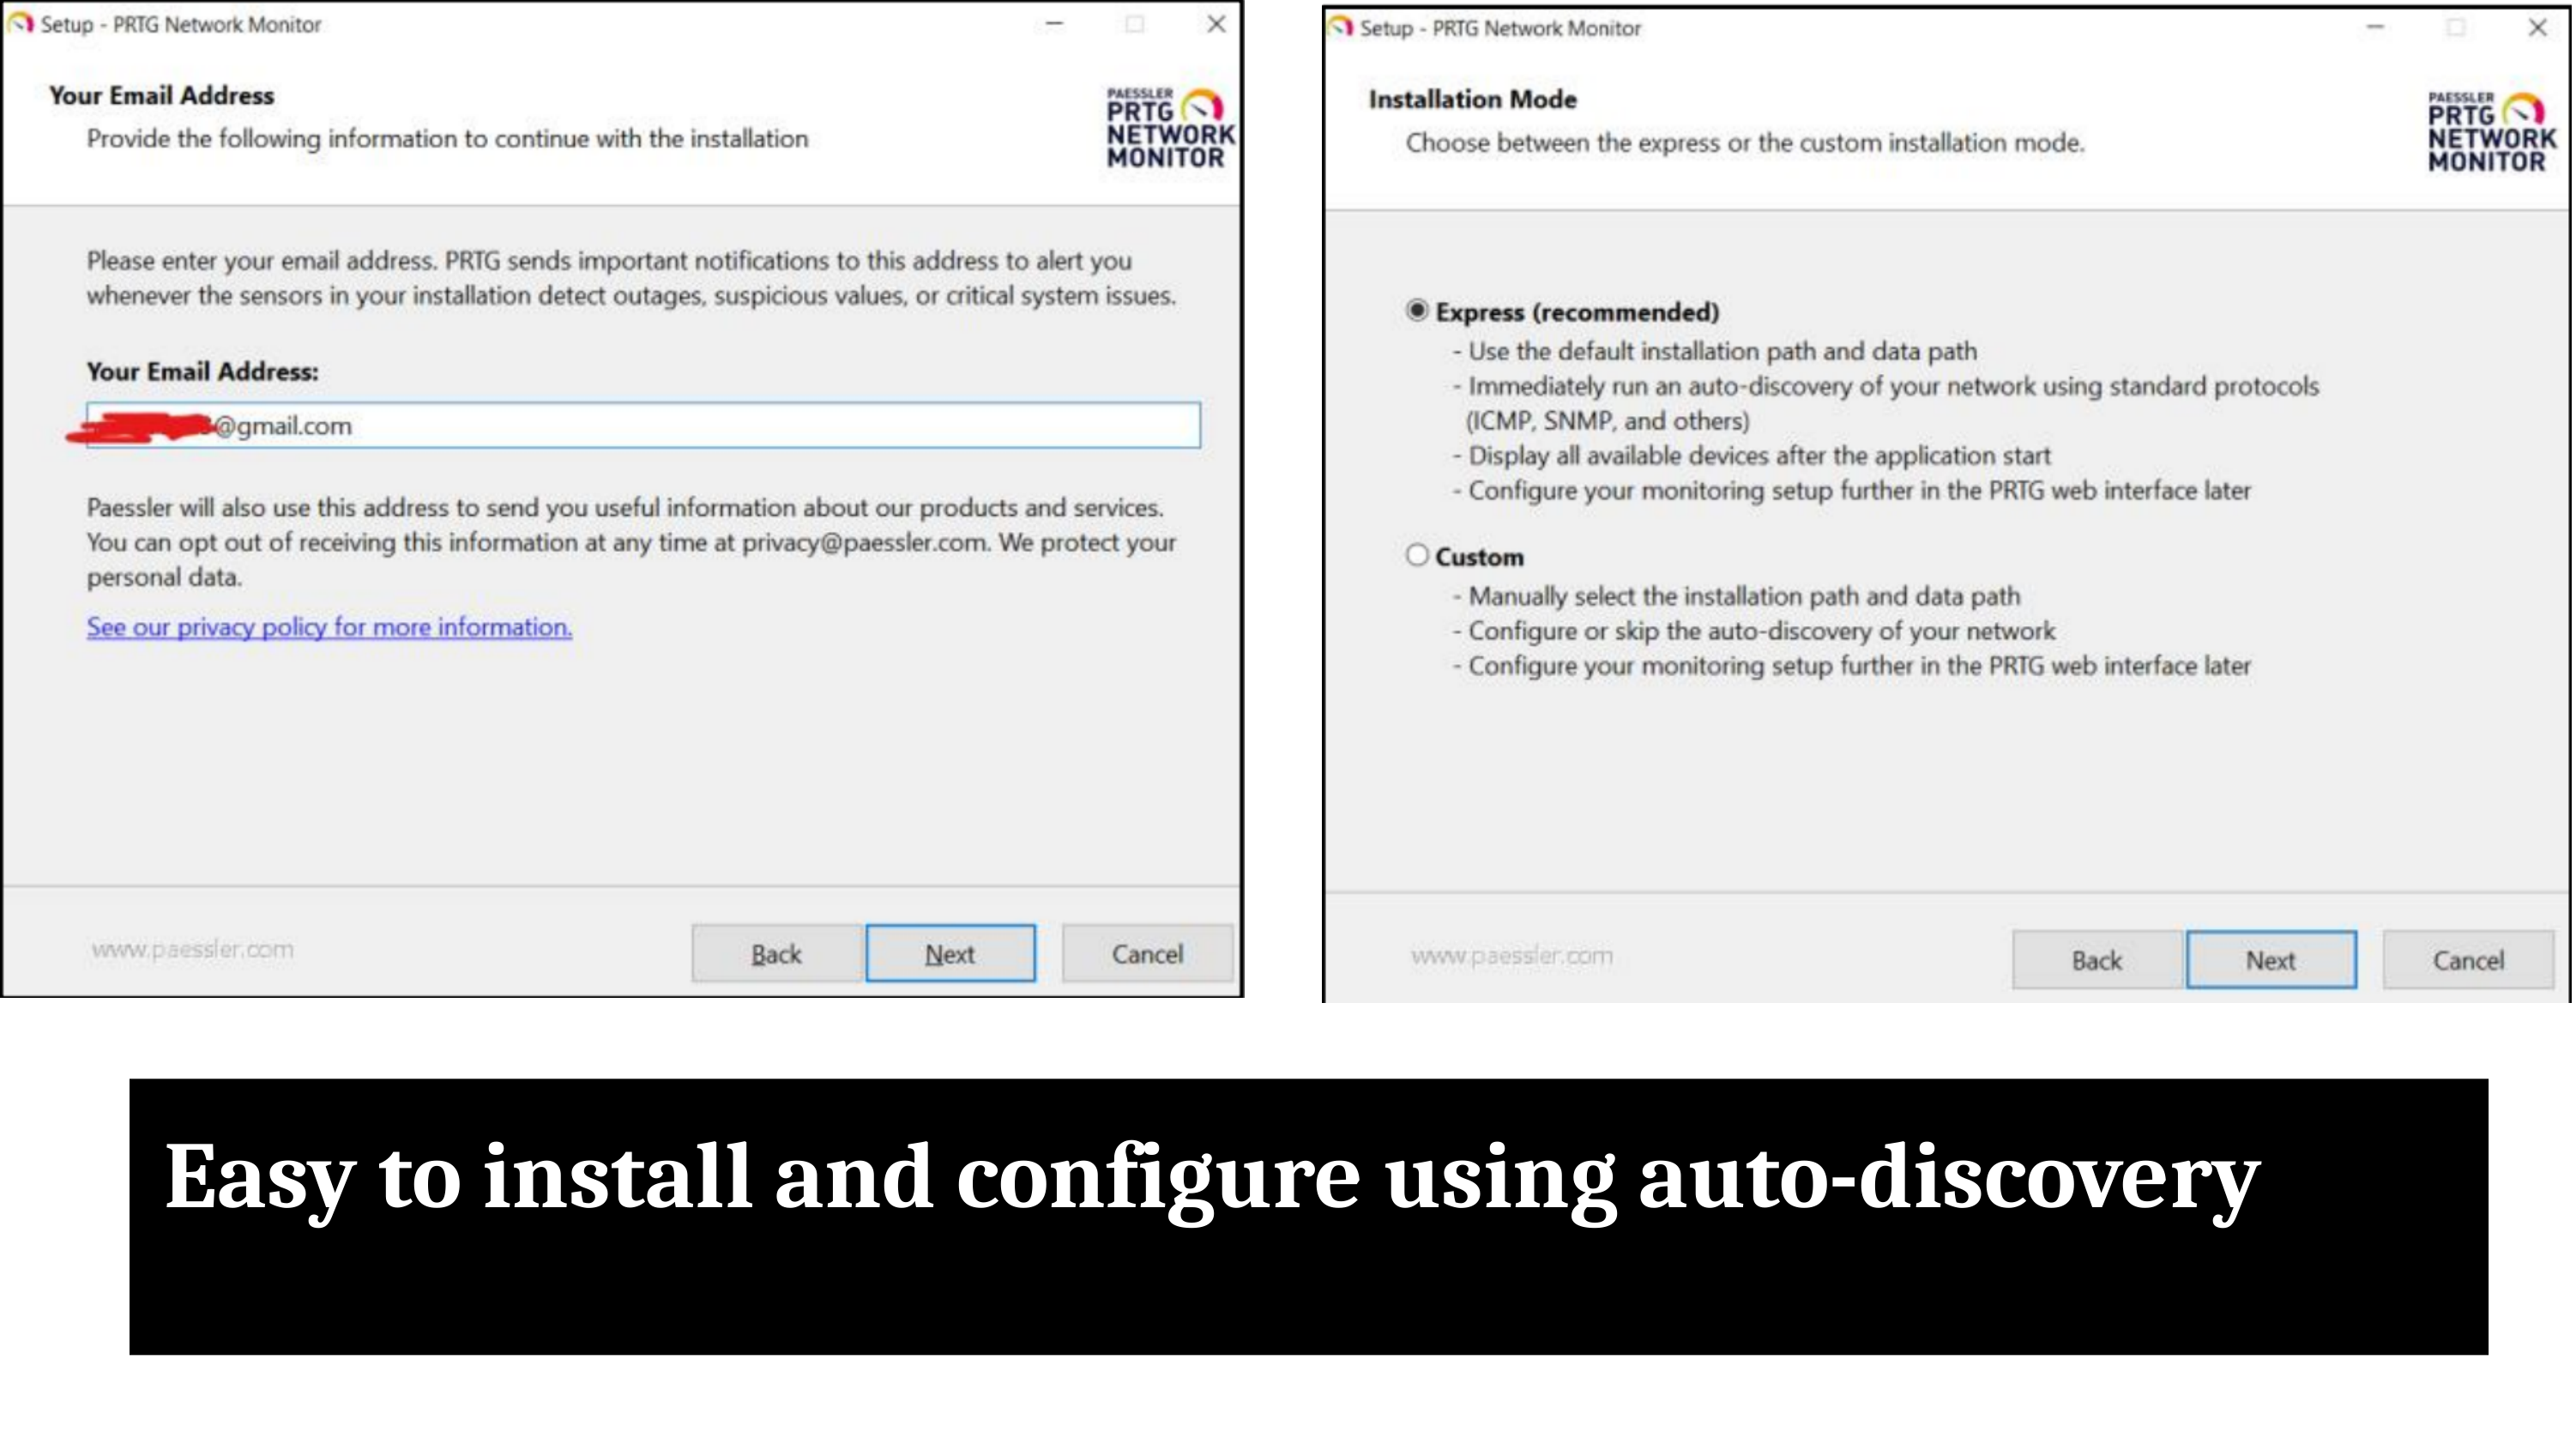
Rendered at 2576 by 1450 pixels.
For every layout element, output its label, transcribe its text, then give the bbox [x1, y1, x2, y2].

picture [1322, 3, 2572, 1003]
title Easy to install and configure using auto-discovery [130, 1078, 2489, 1356]
picture [0, 0, 1246, 999]
